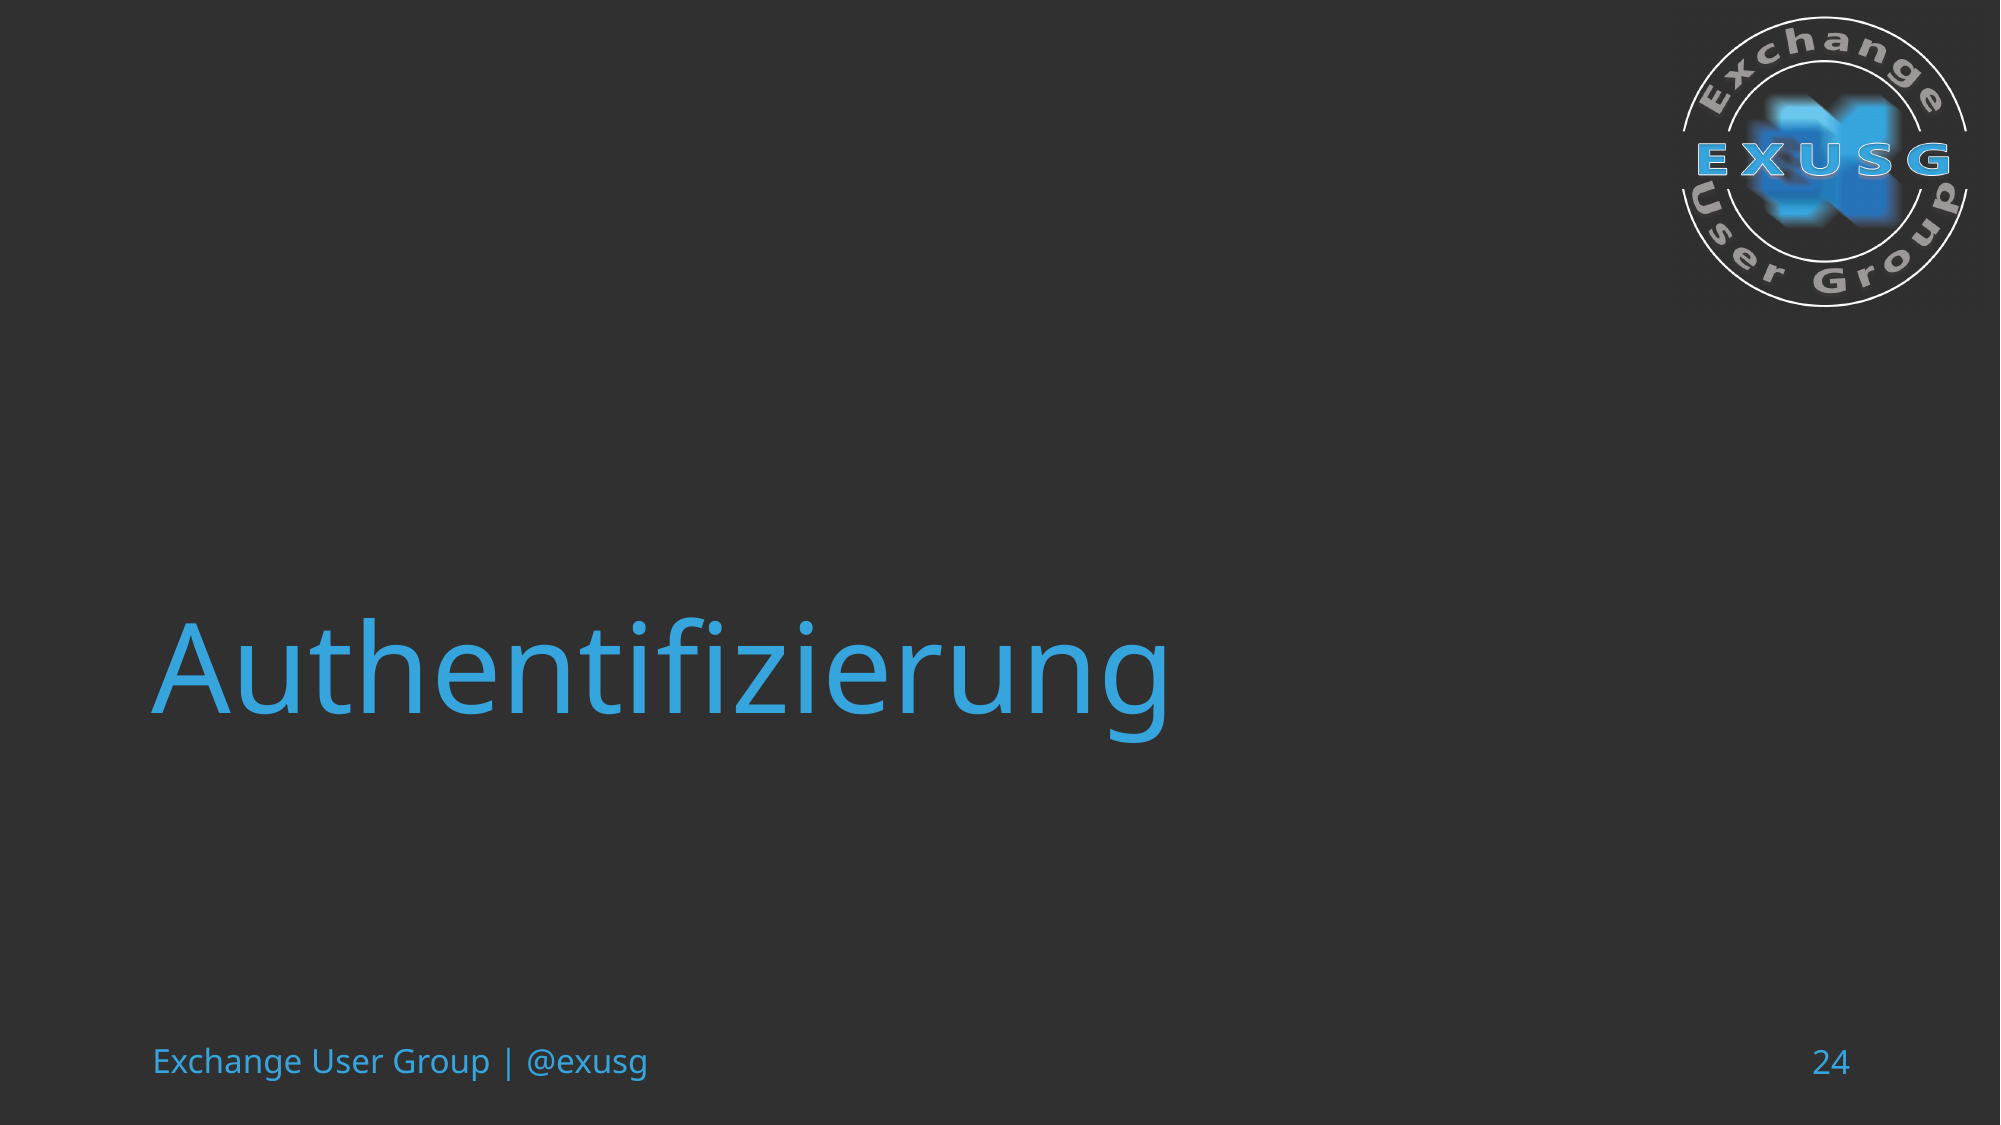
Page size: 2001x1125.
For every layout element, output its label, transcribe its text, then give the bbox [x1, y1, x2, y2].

title Authentifizierung [136, 280, 1862, 749]
picture [1665, 5, 1986, 316]
